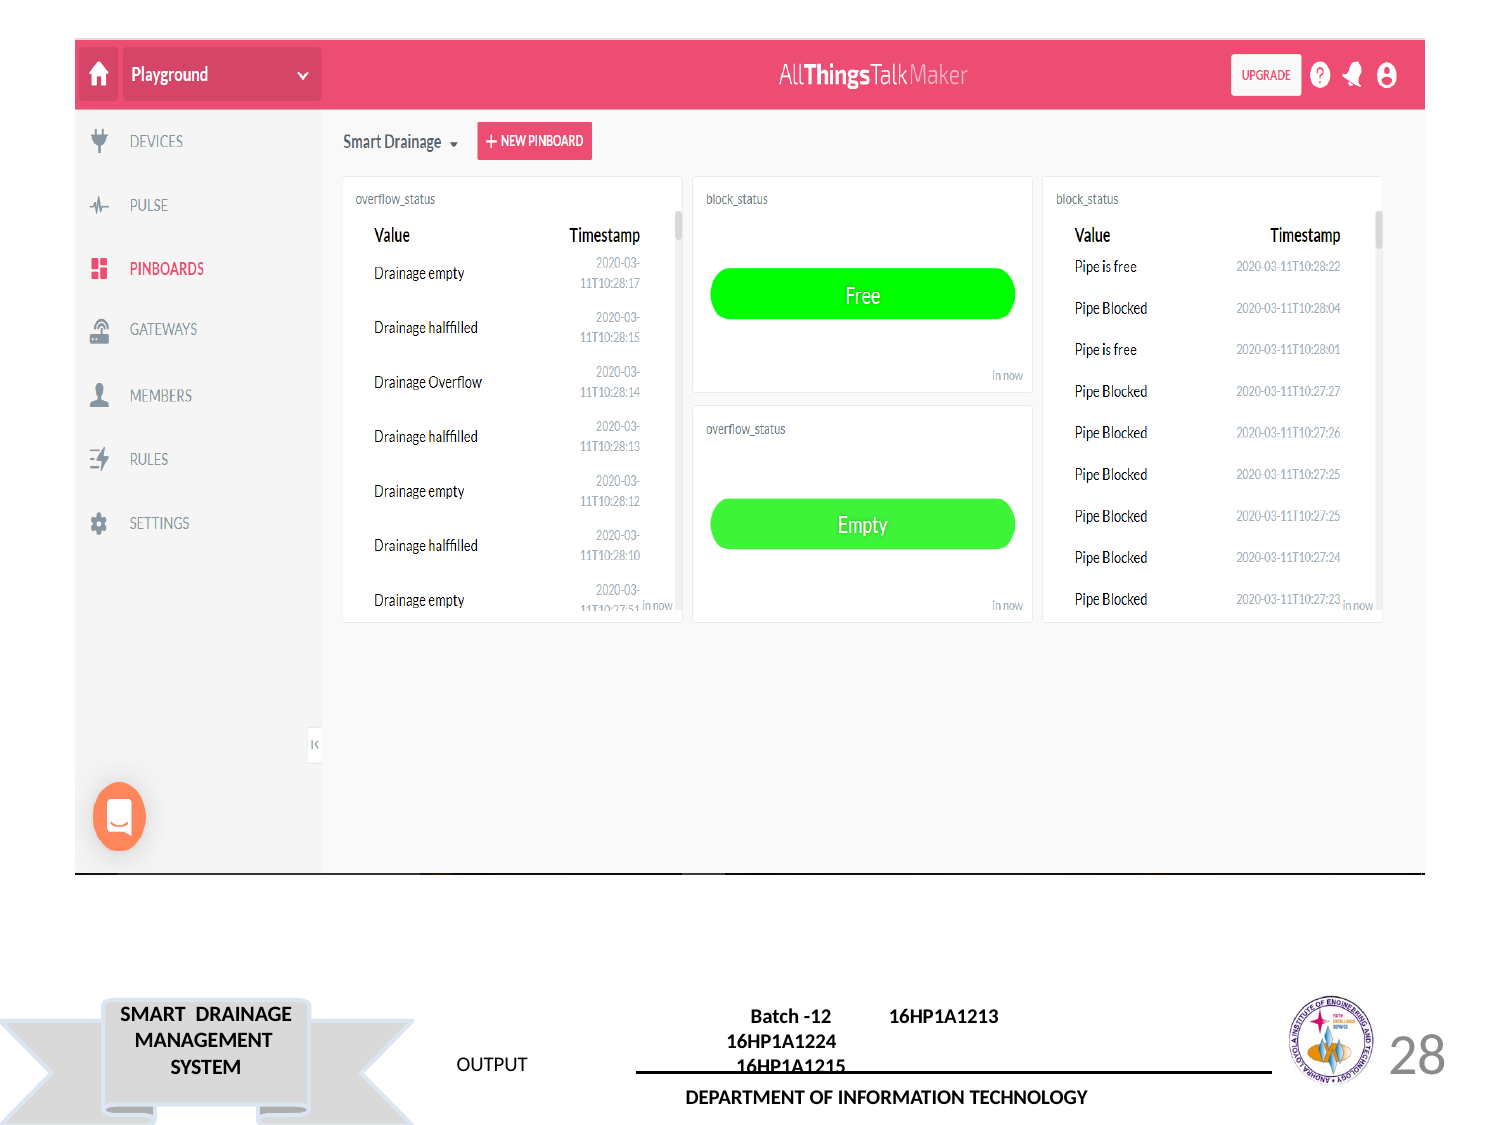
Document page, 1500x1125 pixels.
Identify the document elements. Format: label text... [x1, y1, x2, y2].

slide_number 28 [1391, 999, 1463, 1103]
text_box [347, 987, 1386, 1114]
text_box SMART DRAINAGE MANAGEMENT SYSTEM [0, 997, 415, 1125]
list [74, 37, 1426, 876]
